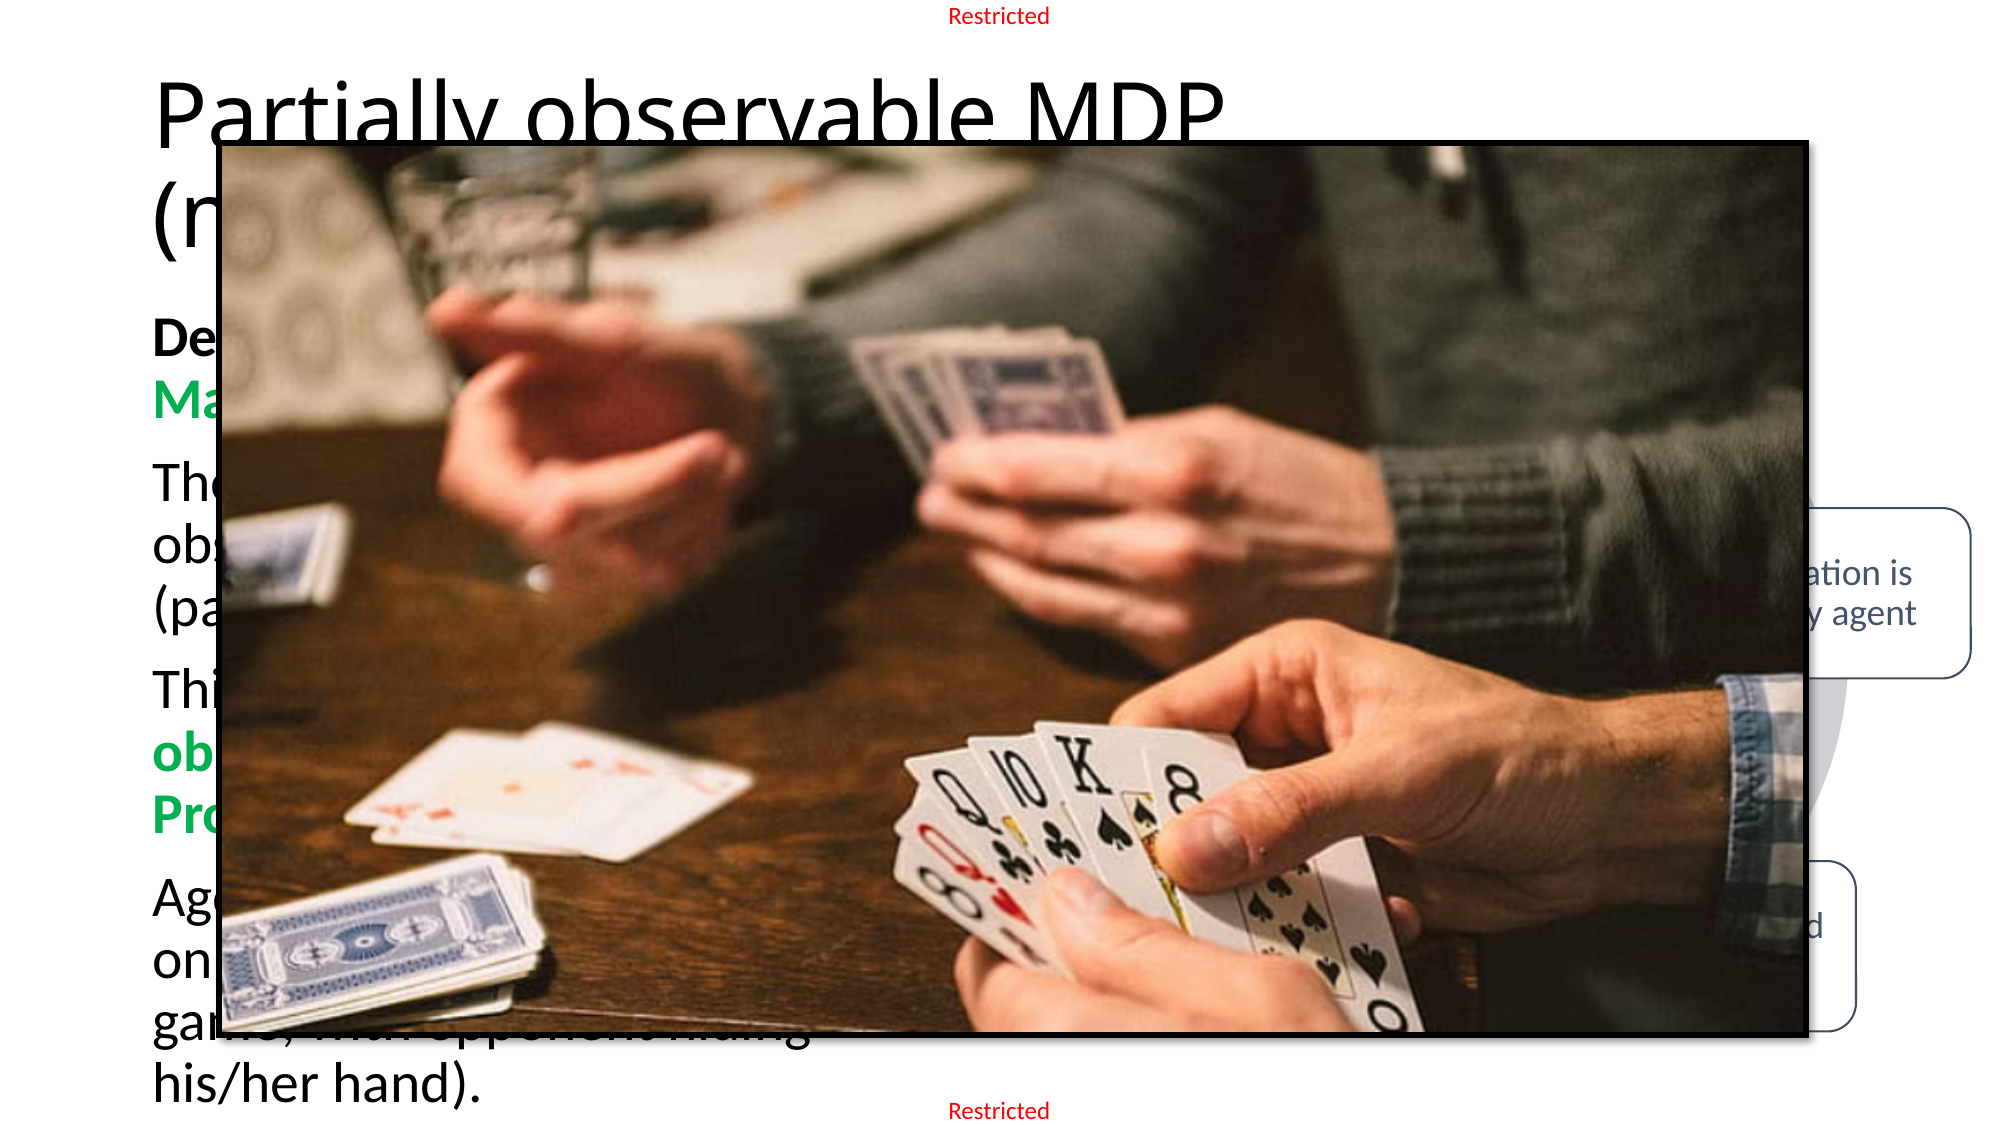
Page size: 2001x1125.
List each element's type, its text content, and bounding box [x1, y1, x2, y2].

title Partially observable MDP (more advanced stuff, out of scope) [137, 59, 1863, 278]
picture [222, 146, 1803, 1032]
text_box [1803, 289, 2000, 1032]
list Definition (partially observable Markov Decision Process): The agent then decides on an observation made of the actual (partially hidden) state. This is called a partially observable Markov Decision Process. Agent will have to learn to observe on top of acting properly (e.g. card game, with opponent hiding his/her hand). [137, 299, 988, 1125]
